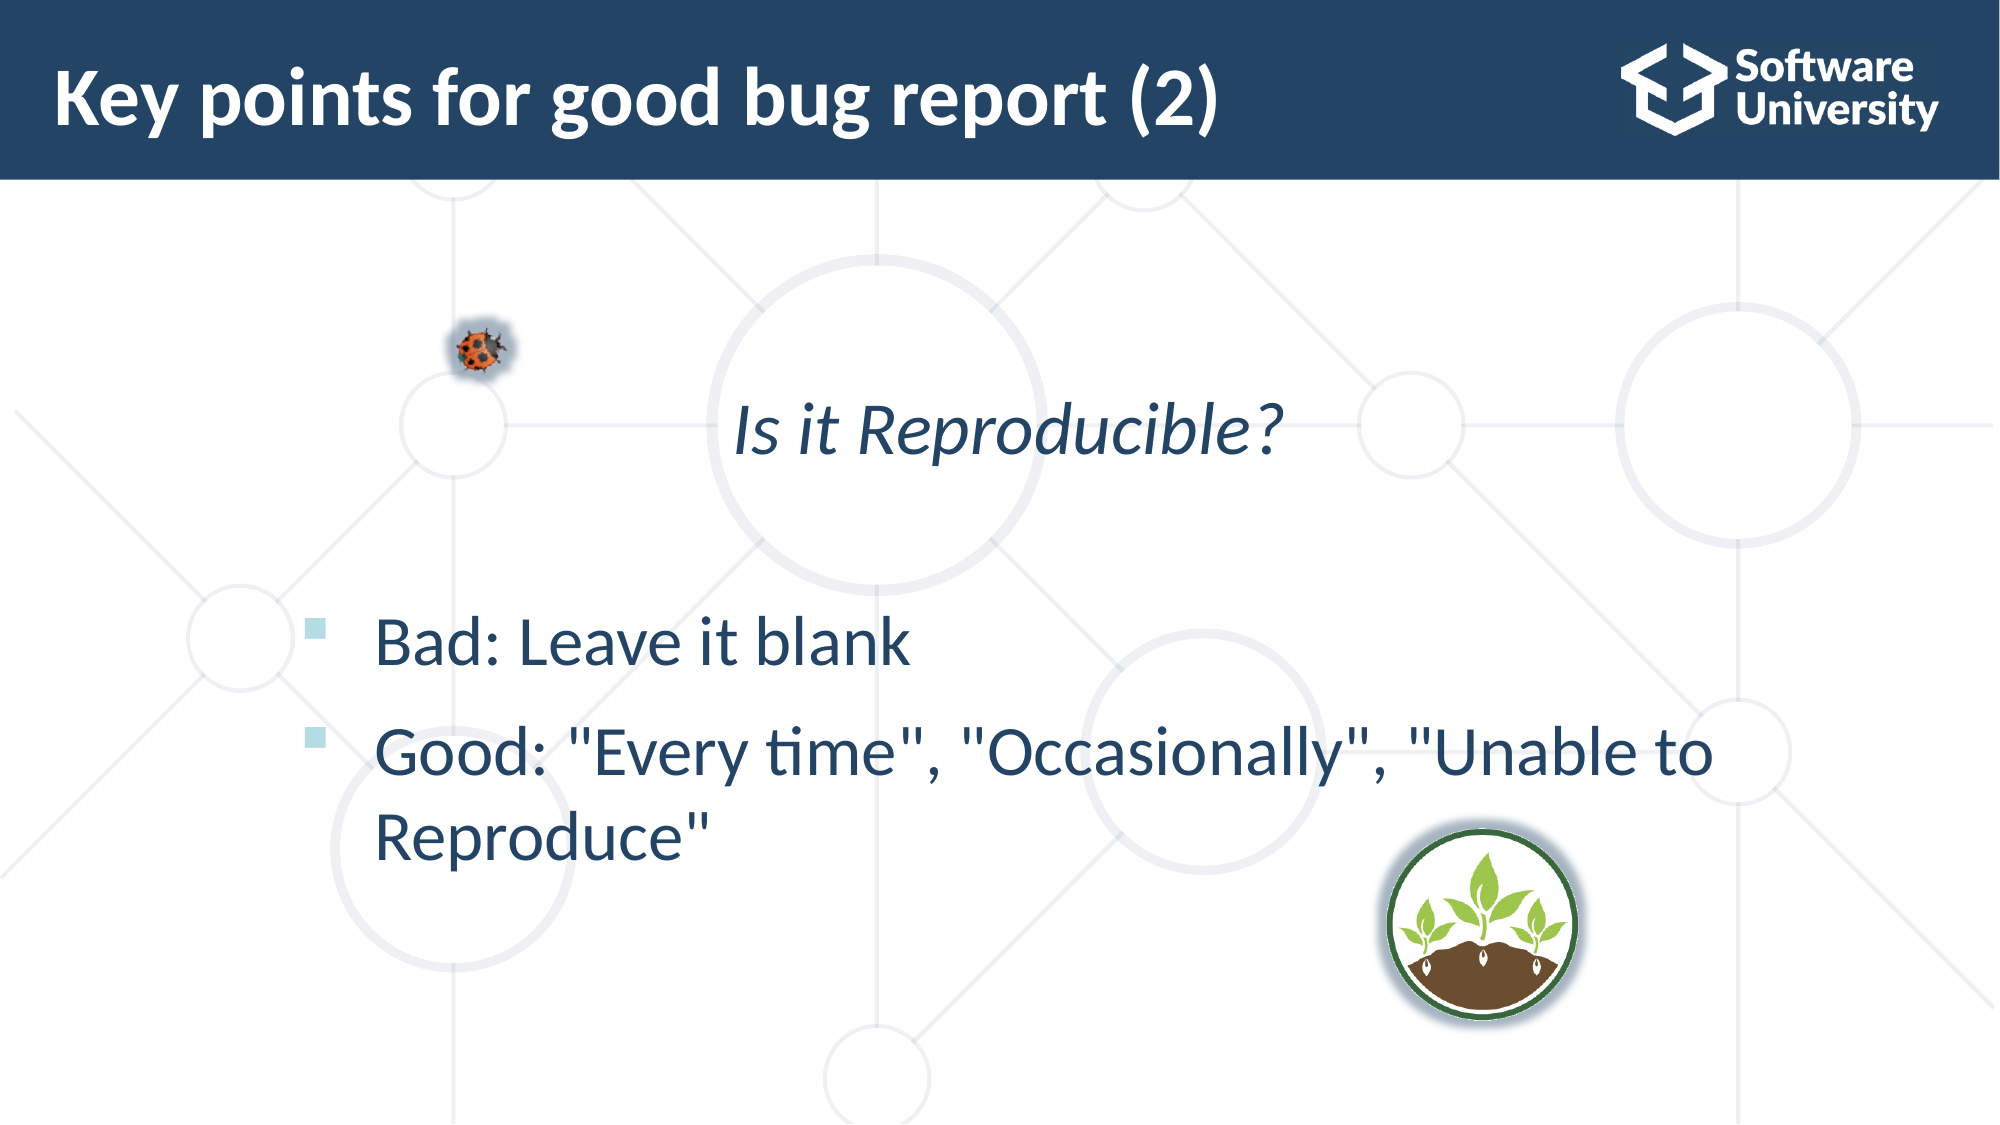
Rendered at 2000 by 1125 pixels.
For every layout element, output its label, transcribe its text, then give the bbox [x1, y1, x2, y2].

picture [449, 318, 515, 381]
picture [1713, 43, 1939, 136]
list Is it Reproducible? Bad: Leave it blank Good: "Every time", "Occasionally", "Unable to Reproduce" [281, 188, 1738, 1100]
picture [1383, 824, 1584, 1027]
title Key points for good bug report (2) [37, 23, 1713, 161]
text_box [459, 310, 531, 398]
